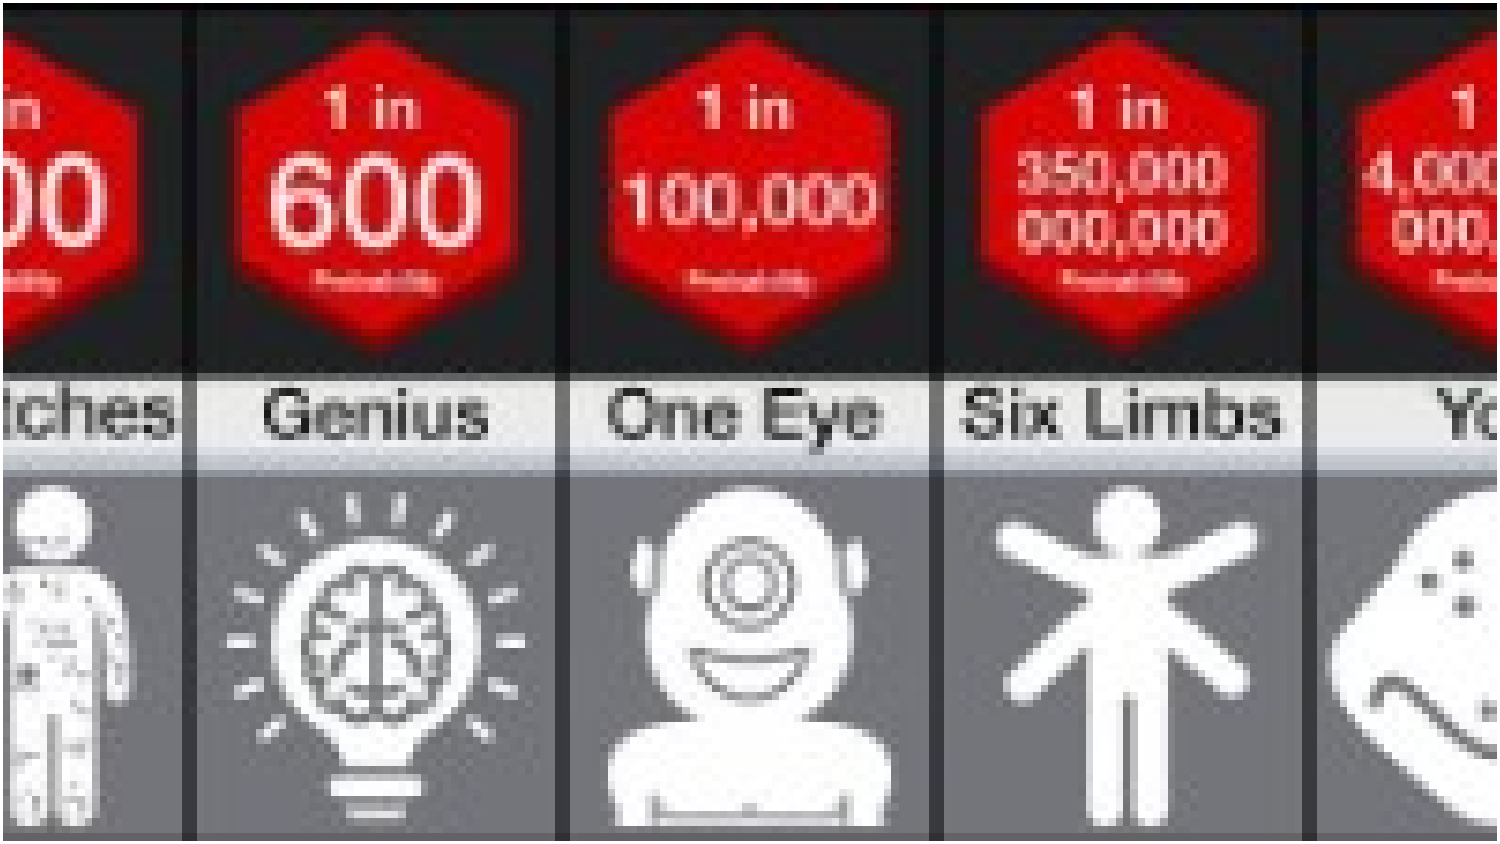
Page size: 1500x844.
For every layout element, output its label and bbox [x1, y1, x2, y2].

text_box [2, 2, 1498, 842]
